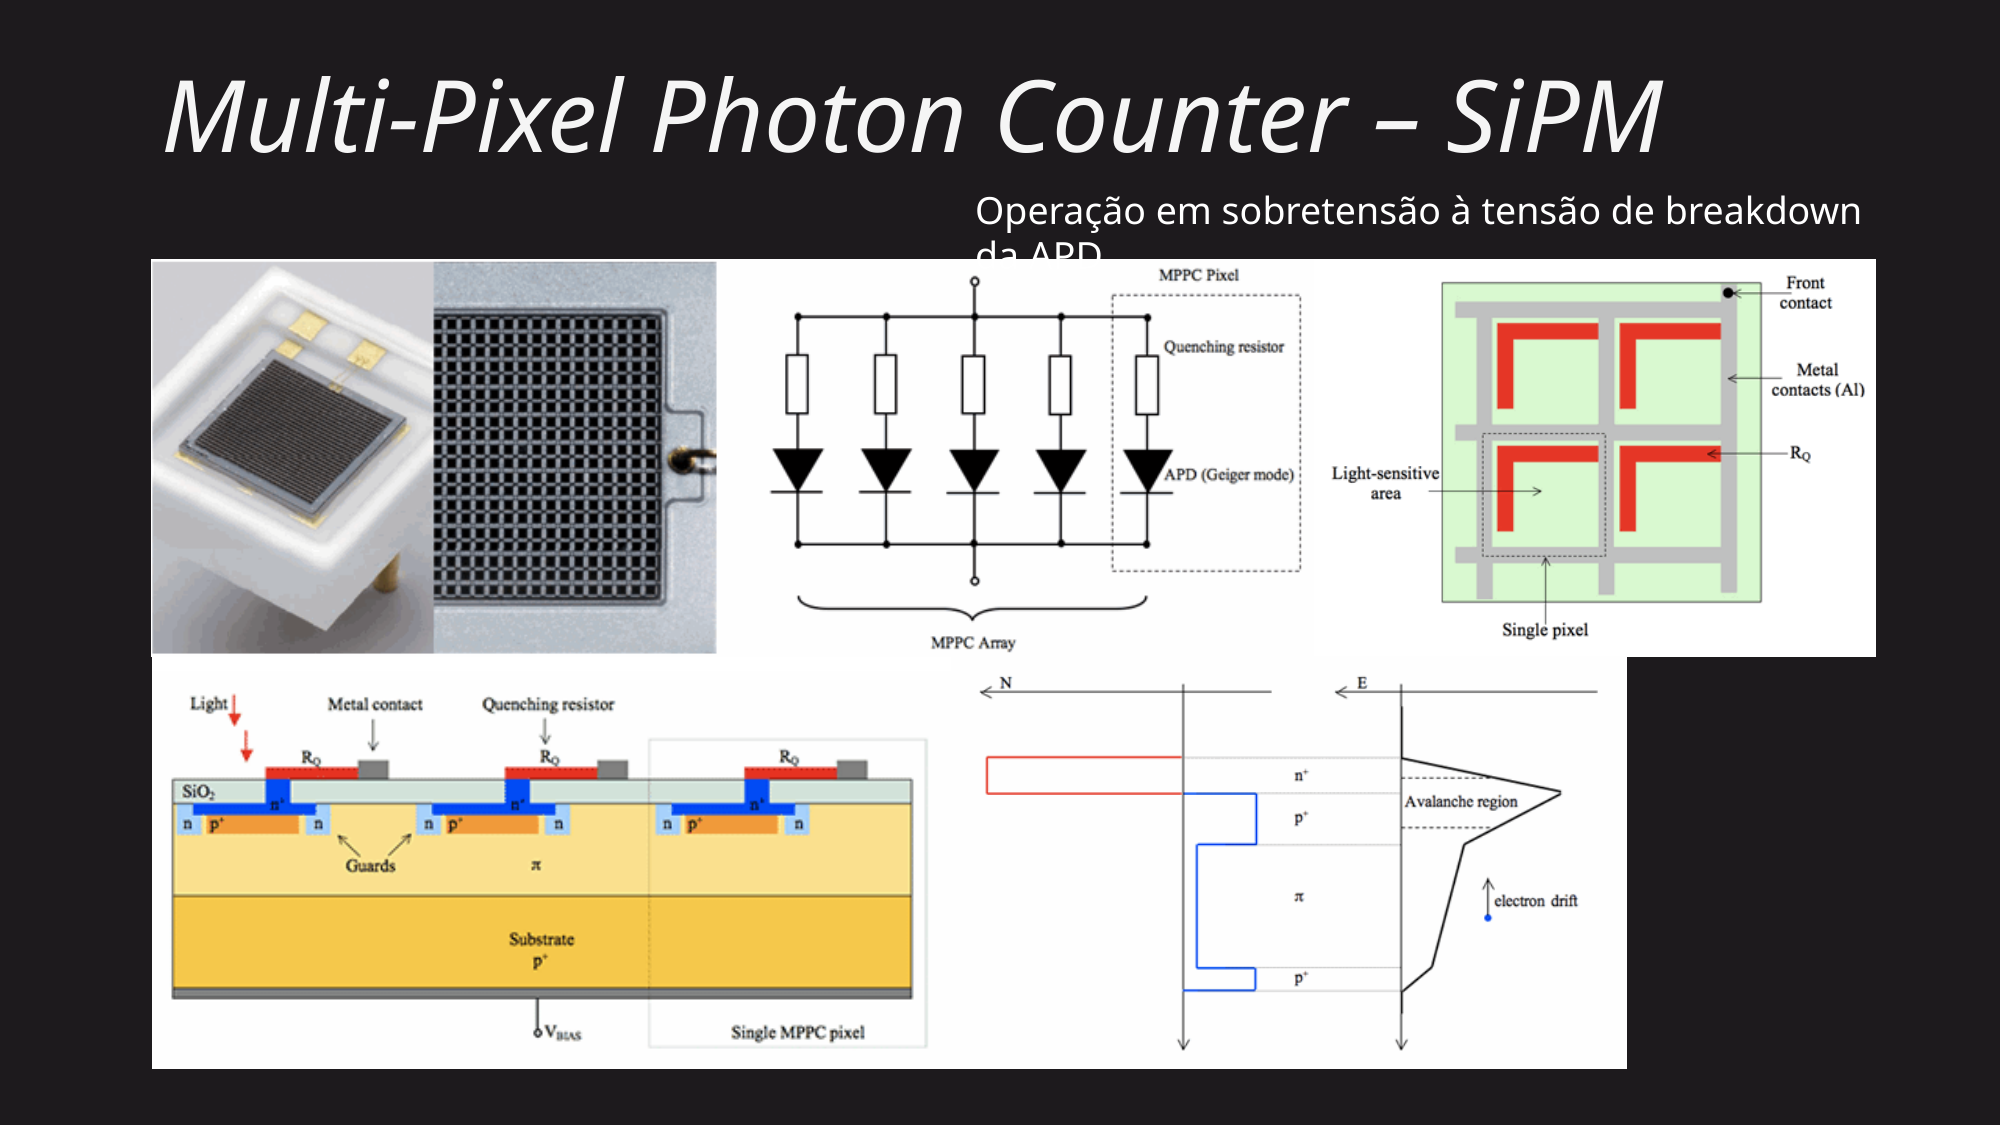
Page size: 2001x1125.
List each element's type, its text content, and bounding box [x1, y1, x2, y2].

title Multi-Pixel Photon Counter – SiPM [146, 33, 1865, 211]
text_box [151, 259, 1876, 1069]
text_box Operação em sobretensão à tensão de breakdown da APD [960, 179, 1913, 285]
